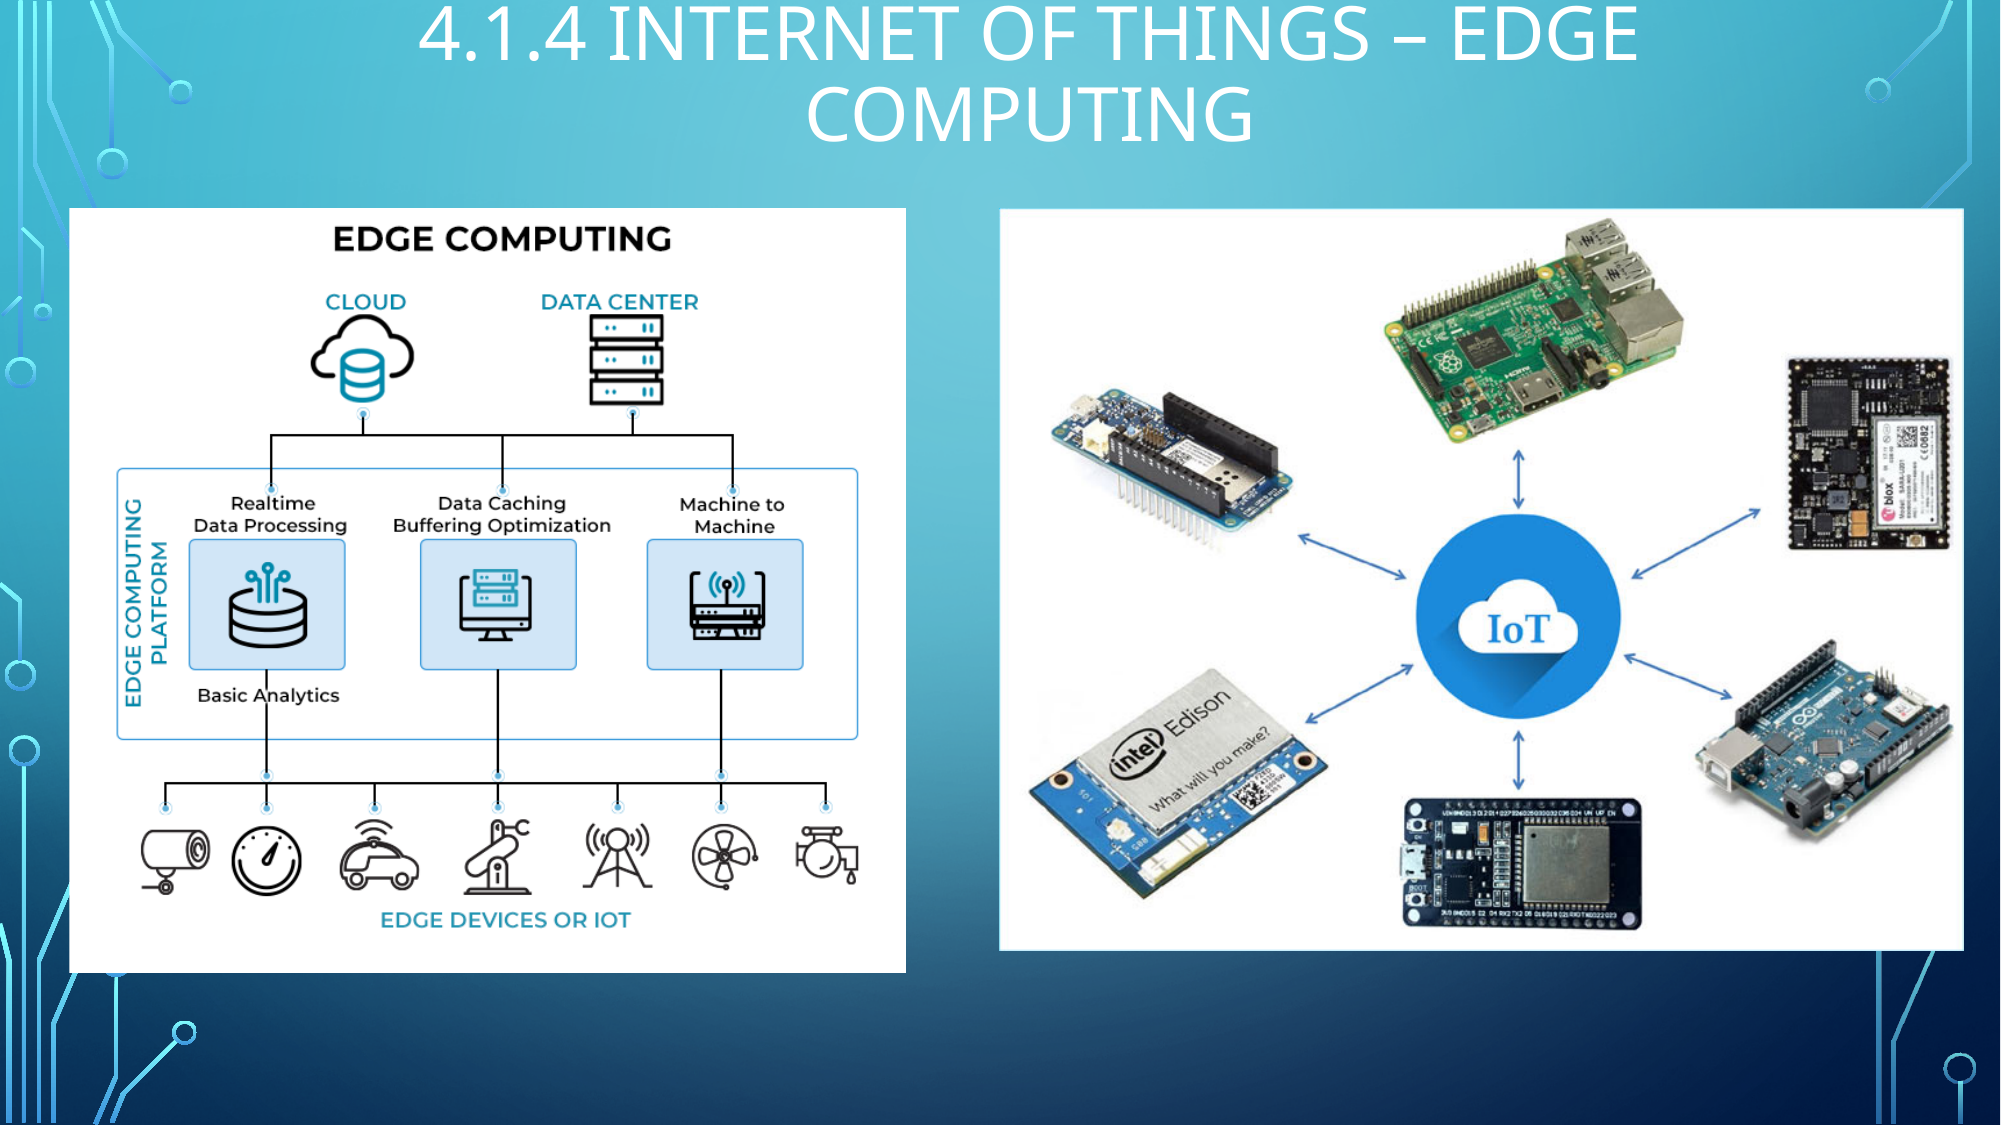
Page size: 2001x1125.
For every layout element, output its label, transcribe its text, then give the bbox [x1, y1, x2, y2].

text_box 4.1.4 Internet of things – edge computing [225, 0, 1835, 154]
picture [999, 208, 1964, 951]
picture [69, 208, 907, 973]
